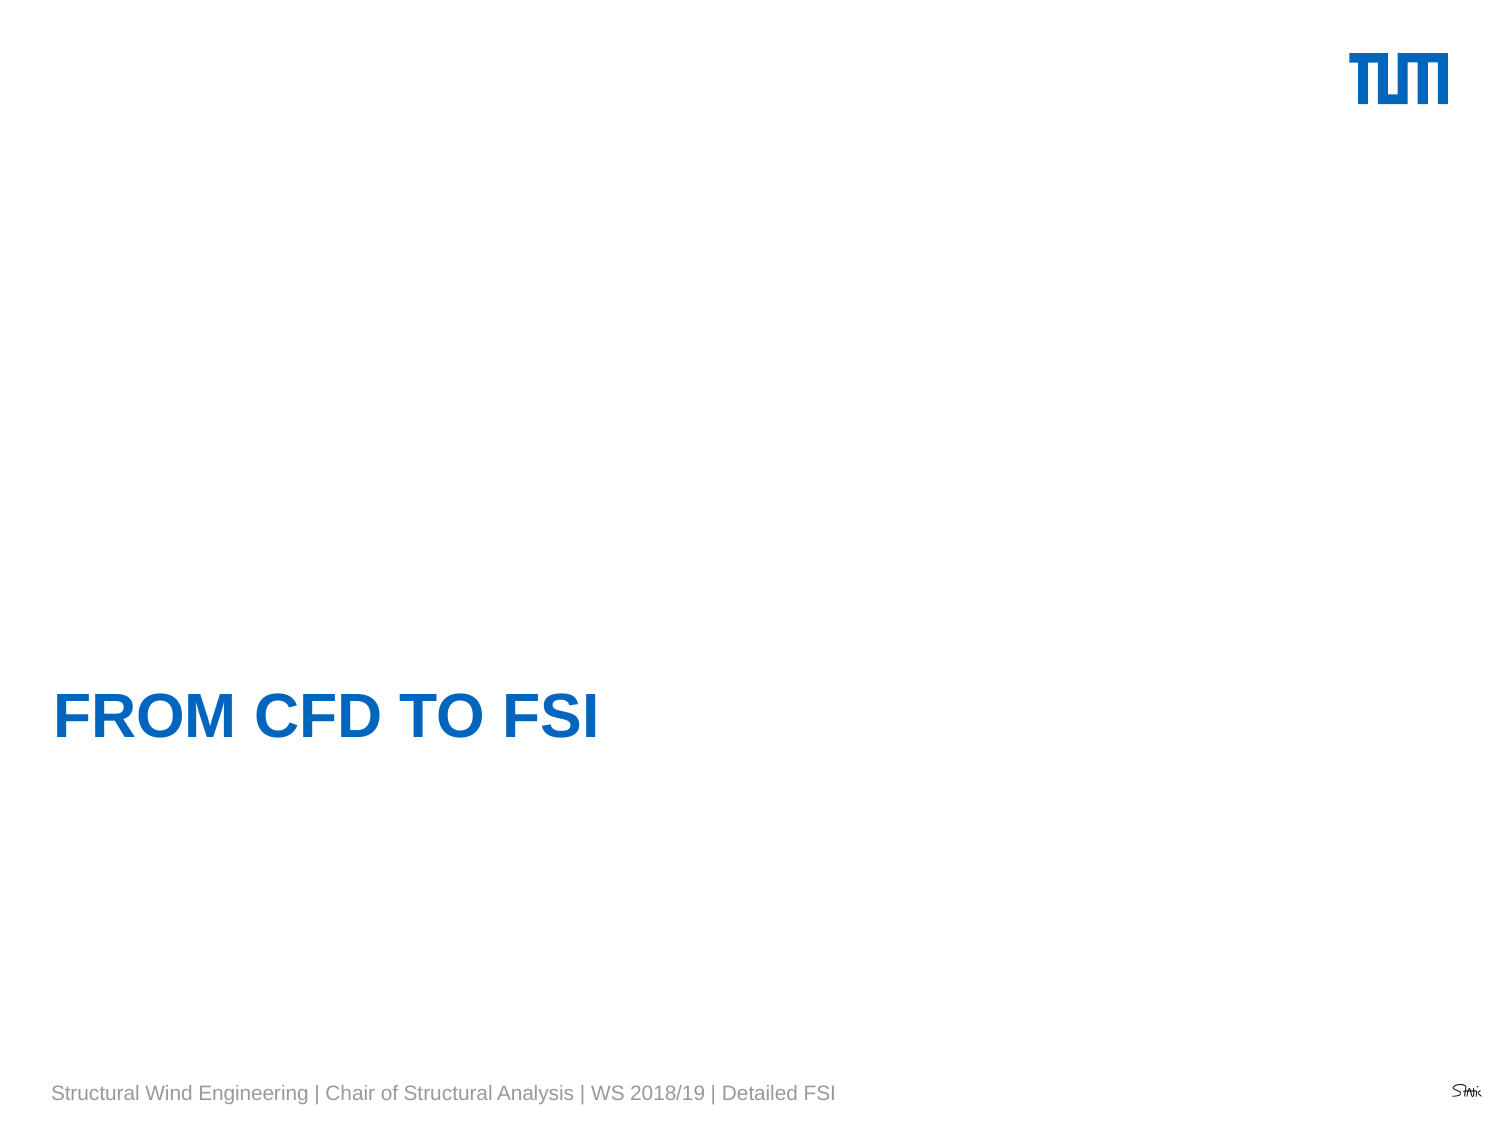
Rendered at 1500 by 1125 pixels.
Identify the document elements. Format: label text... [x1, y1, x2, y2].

text_box FROM CFD TO FSI [53, 675, 1265, 756]
picture [1452, 1084, 1482, 1097]
